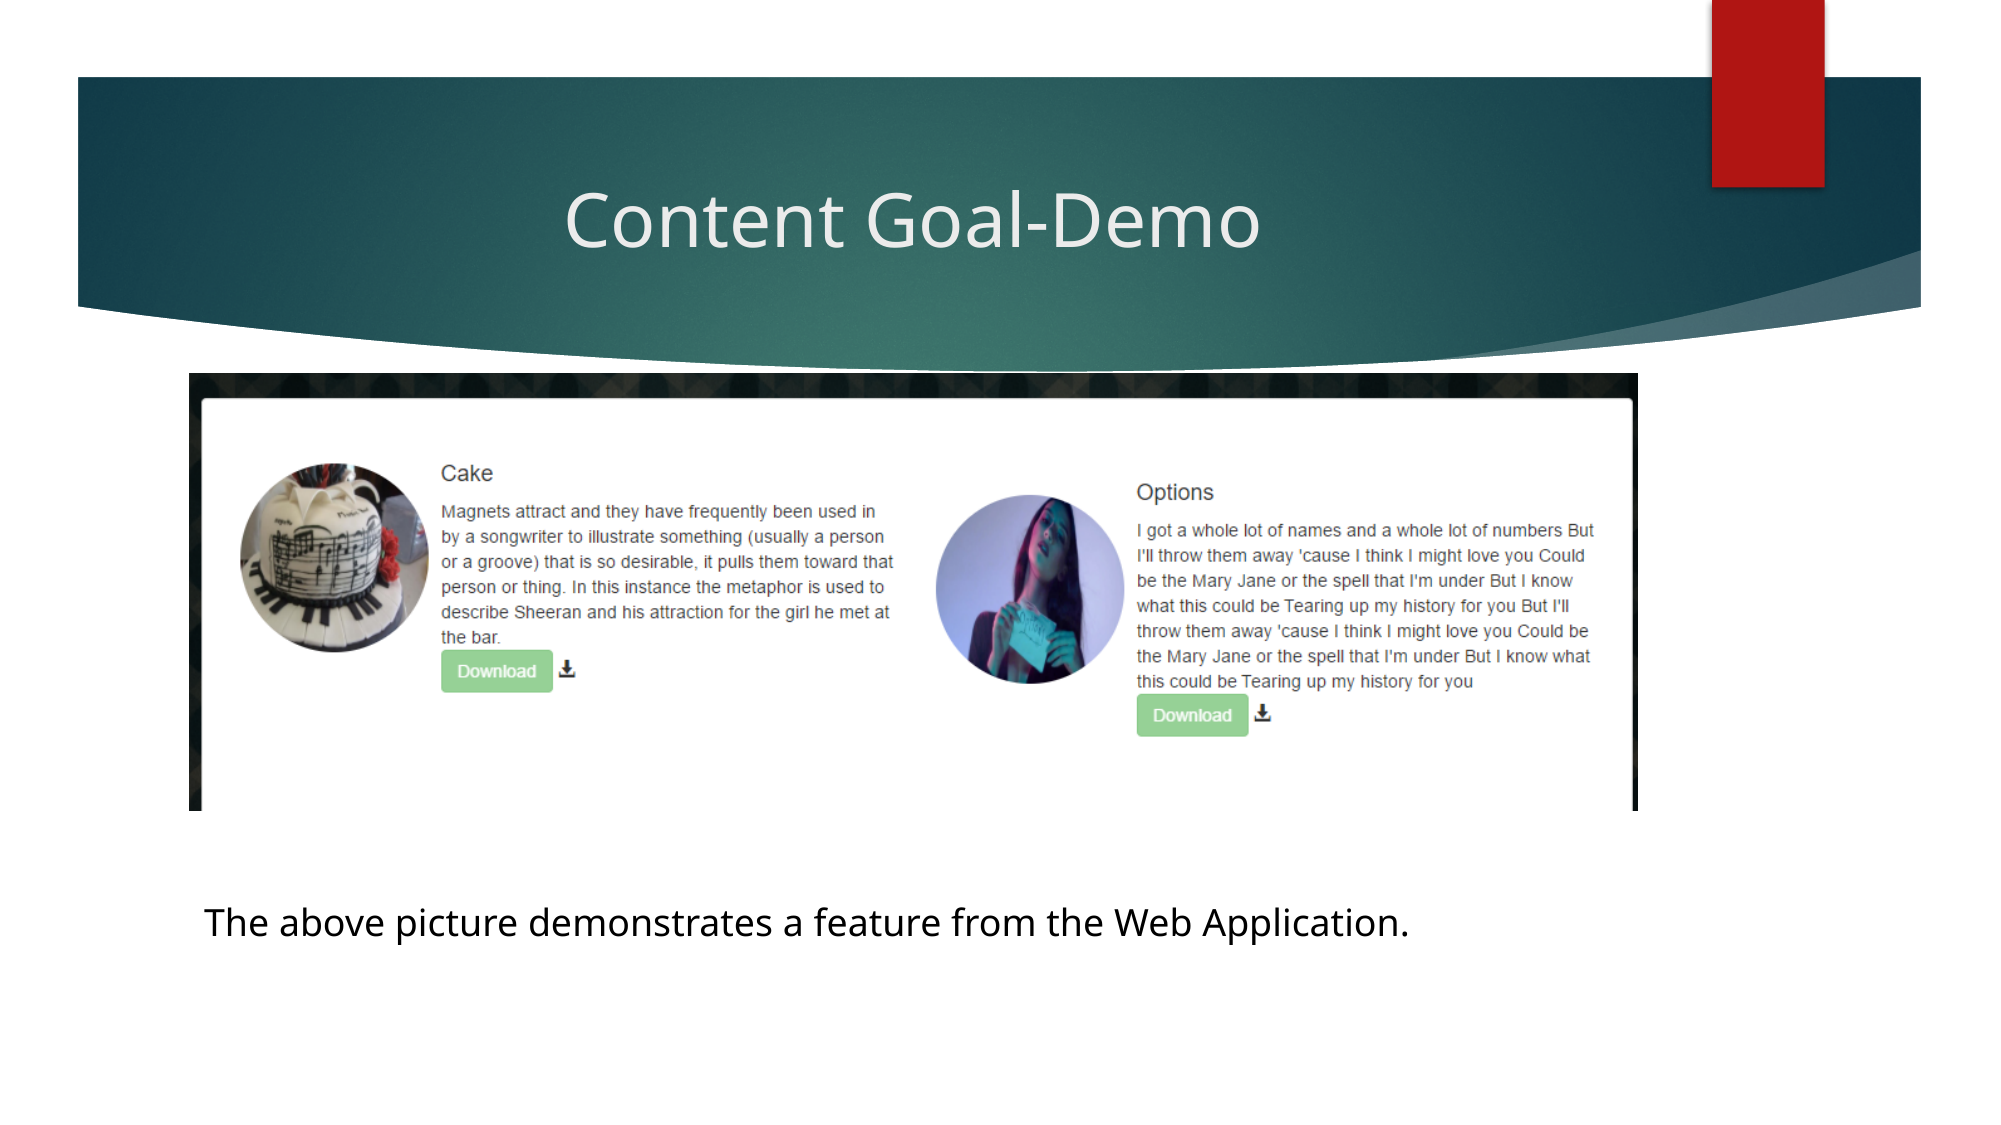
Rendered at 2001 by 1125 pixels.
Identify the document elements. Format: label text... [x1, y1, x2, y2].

text_box The above picture demonstrates a feature from the Web Application. [189, 891, 1638, 951]
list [189, 373, 1638, 811]
title Content Goal-Demo [189, 159, 1638, 276]
